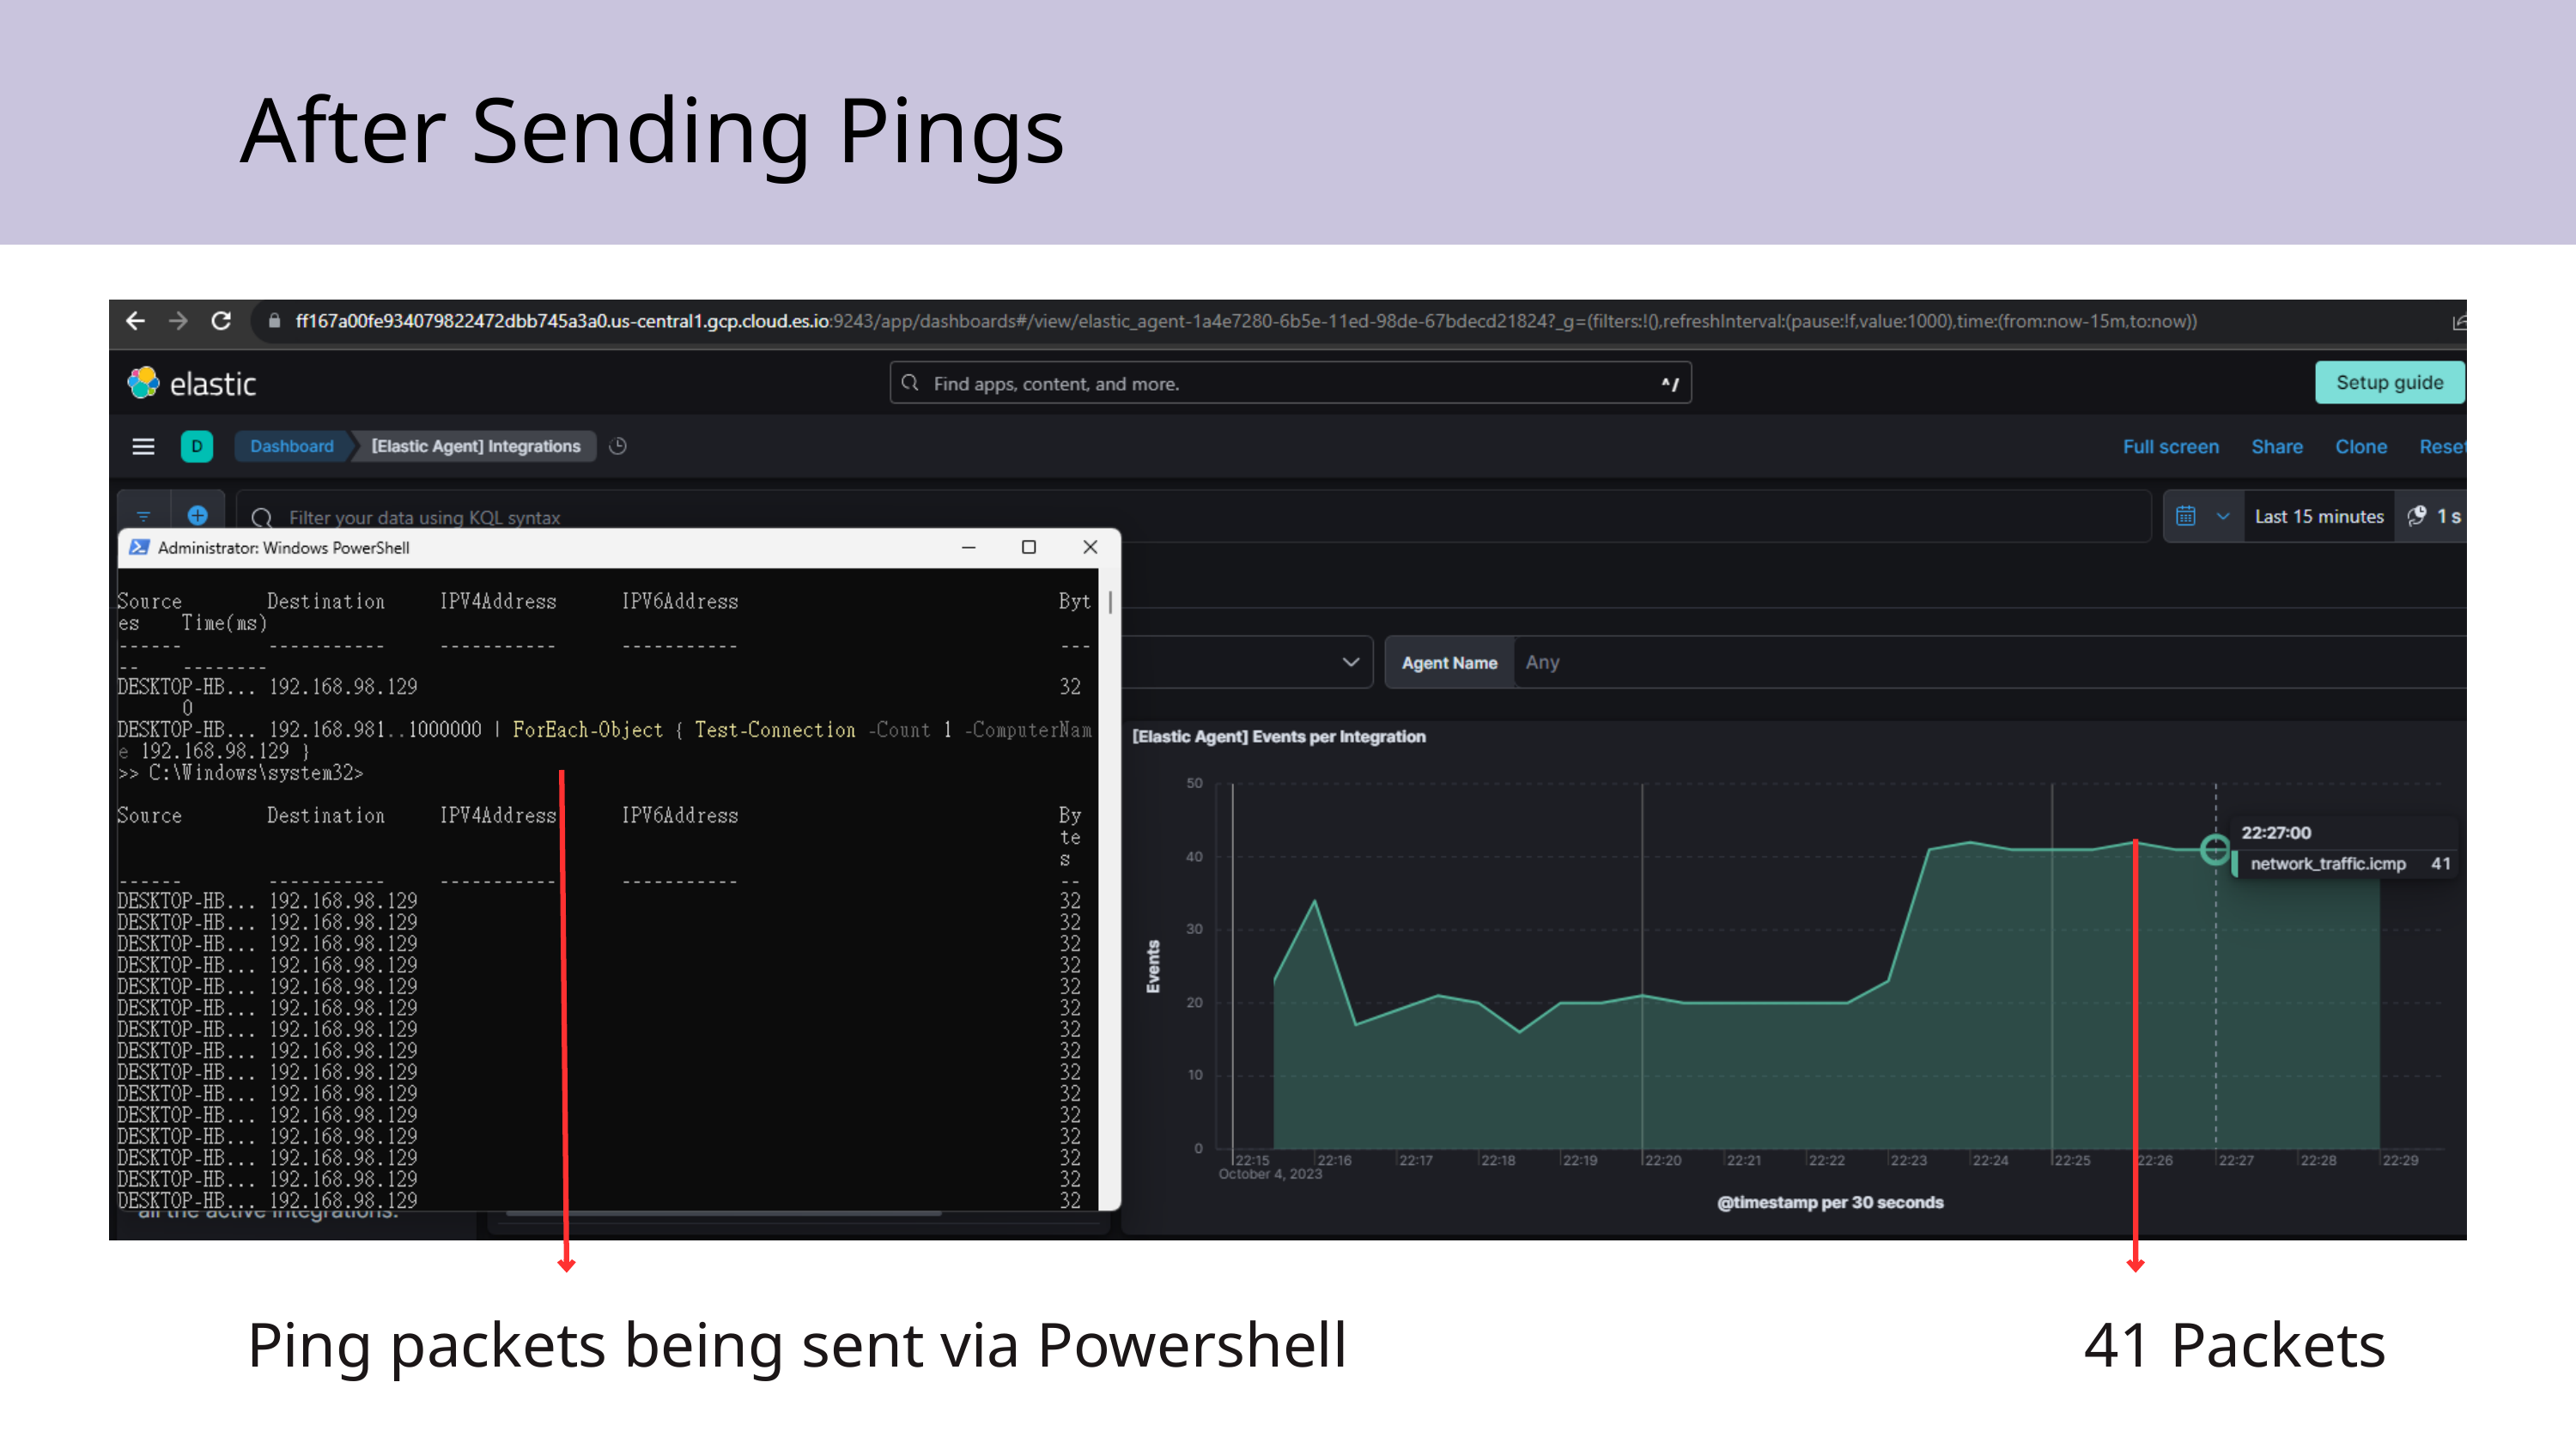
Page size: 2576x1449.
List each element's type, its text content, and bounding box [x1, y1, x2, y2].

text_box 41 Packets [1982, 1294, 2490, 1379]
text_box [560, 769, 574, 1273]
text_box Ping packets being sent via Powershell [109, 1294, 1487, 1379]
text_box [0, 0, 2576, 246]
text_box [109, 300, 2467, 1240]
